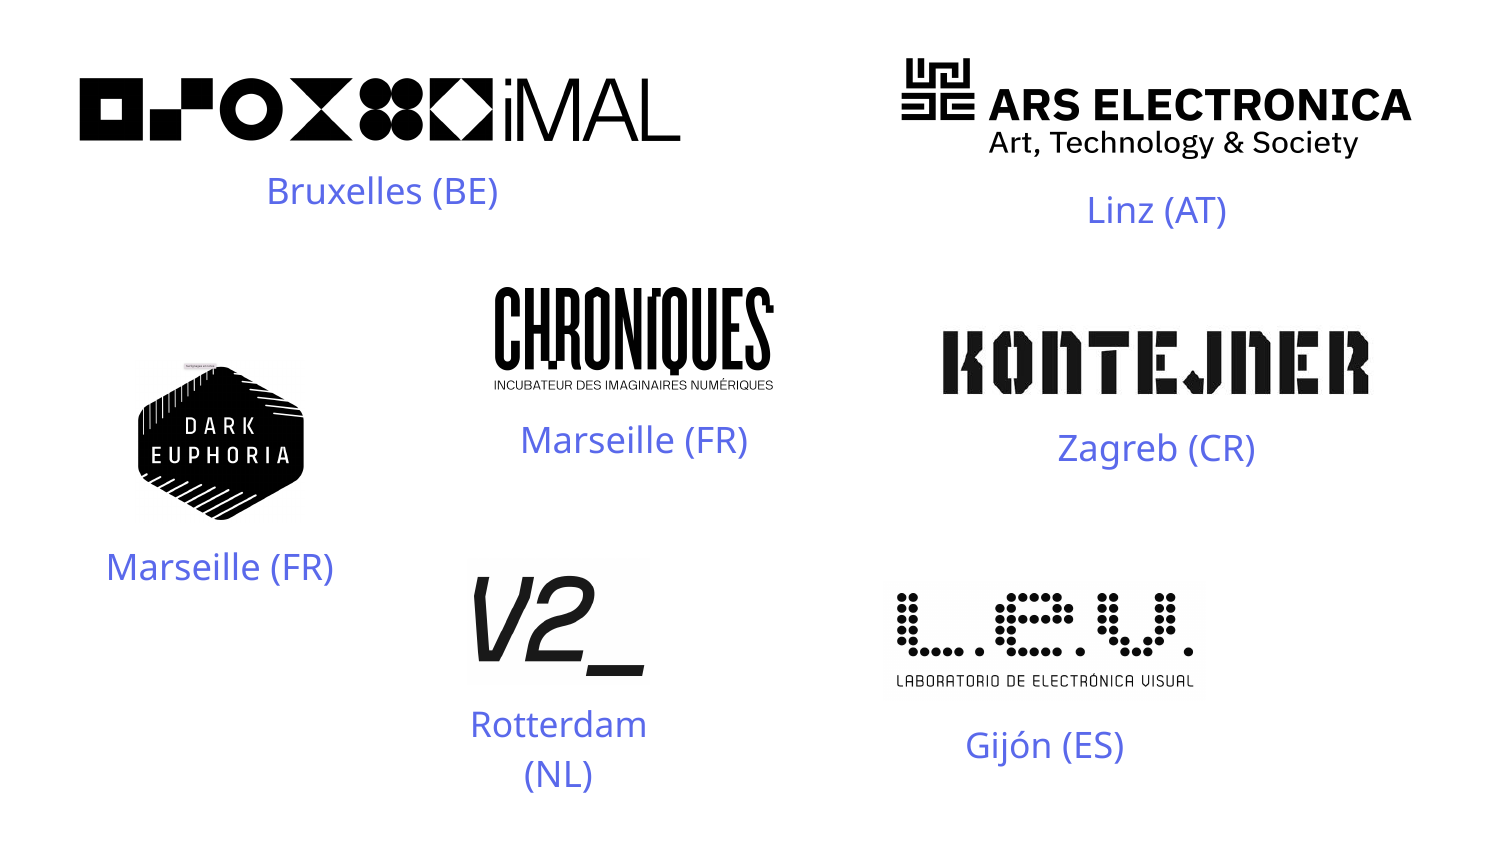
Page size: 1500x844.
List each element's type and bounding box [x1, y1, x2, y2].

text_box [72, 70, 693, 222]
text_box [927, 312, 1386, 479]
text_box [72, 360, 367, 598]
text_box [883, 580, 1207, 776]
text_box [446, 557, 672, 806]
text_box [493, 286, 775, 471]
text_box [895, 52, 1419, 240]
